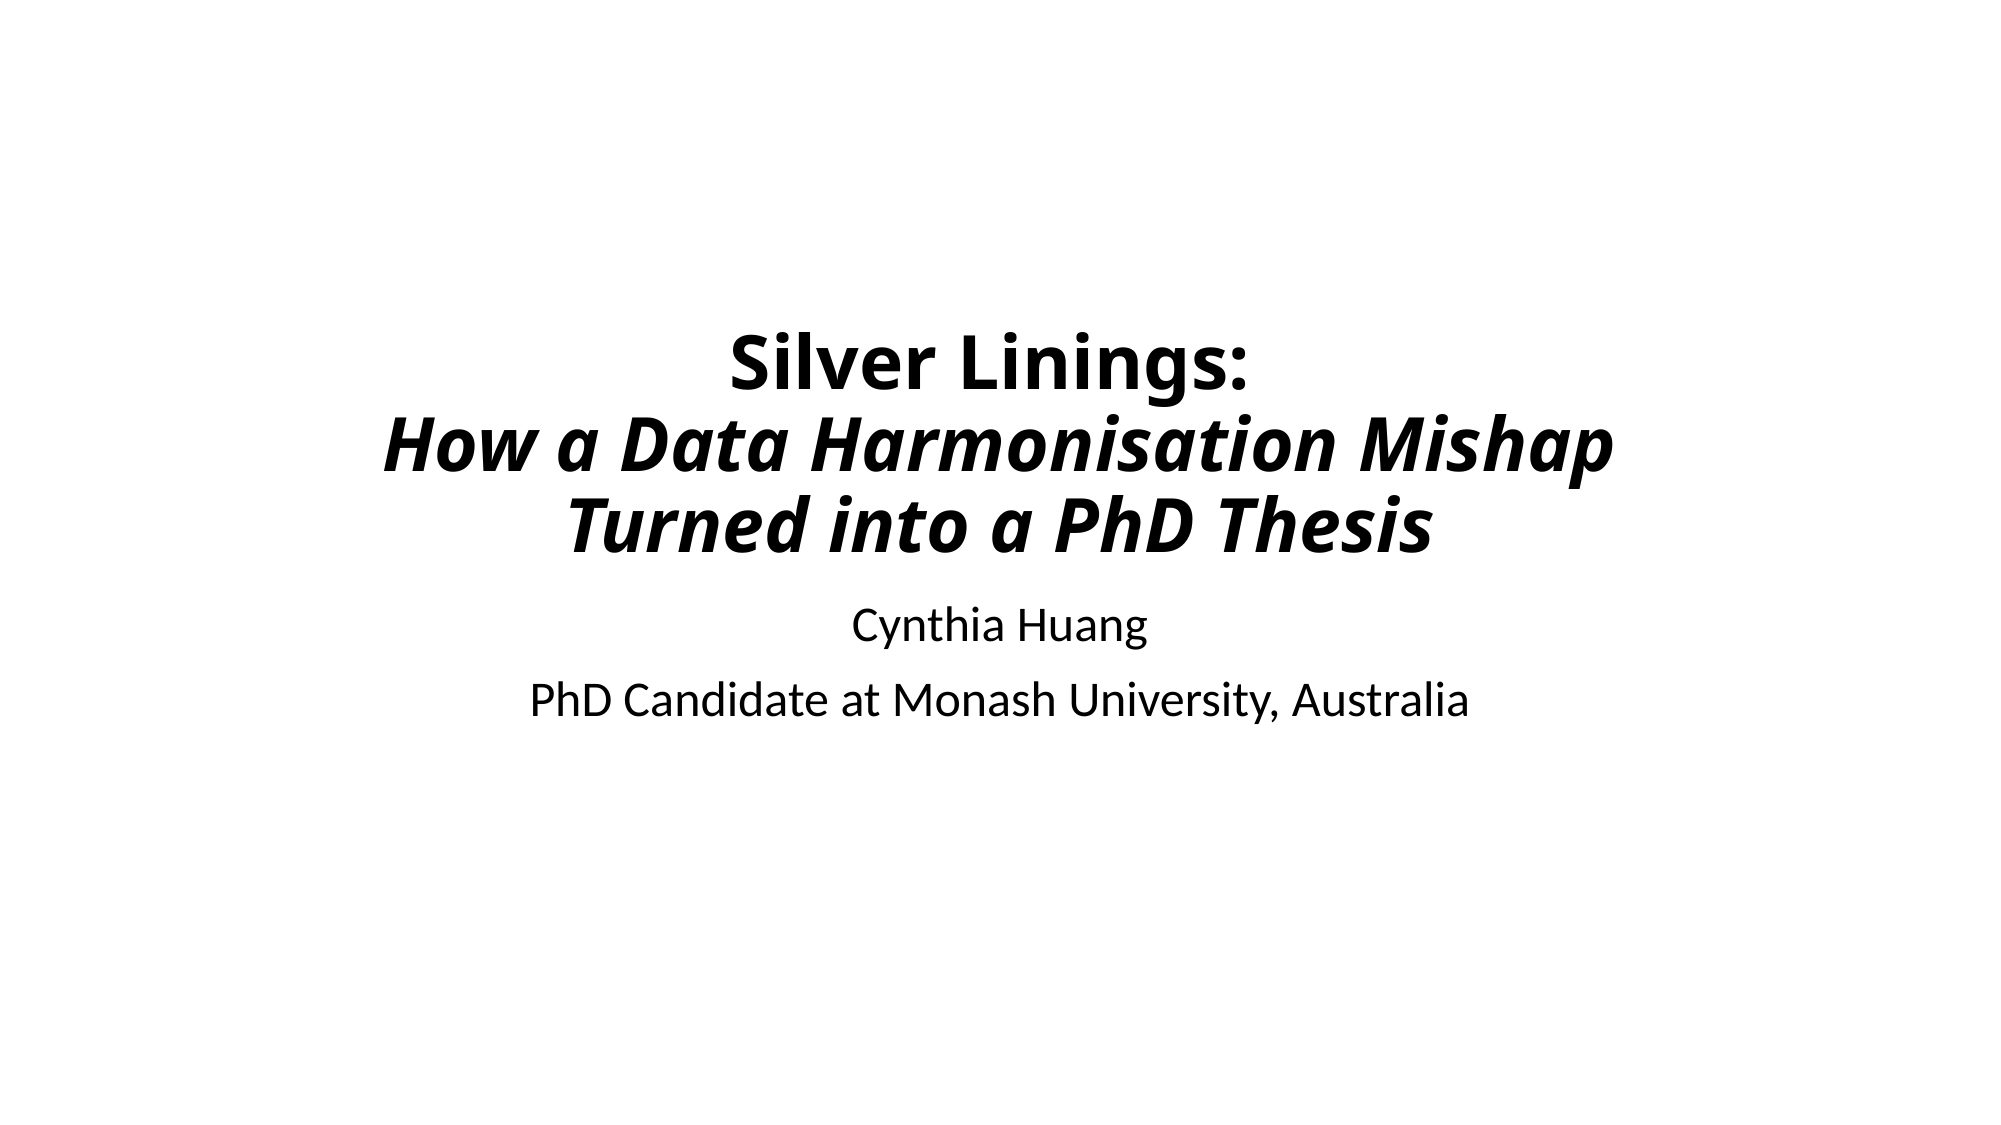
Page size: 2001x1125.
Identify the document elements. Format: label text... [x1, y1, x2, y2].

title Silver Linings: How a Data Harmonisation Mishap Turned into a PhD Thesis [249, 184, 1750, 576]
subtitle Cynthia Huang PhD Candidate at Monash University, Australia [249, 590, 1750, 863]
